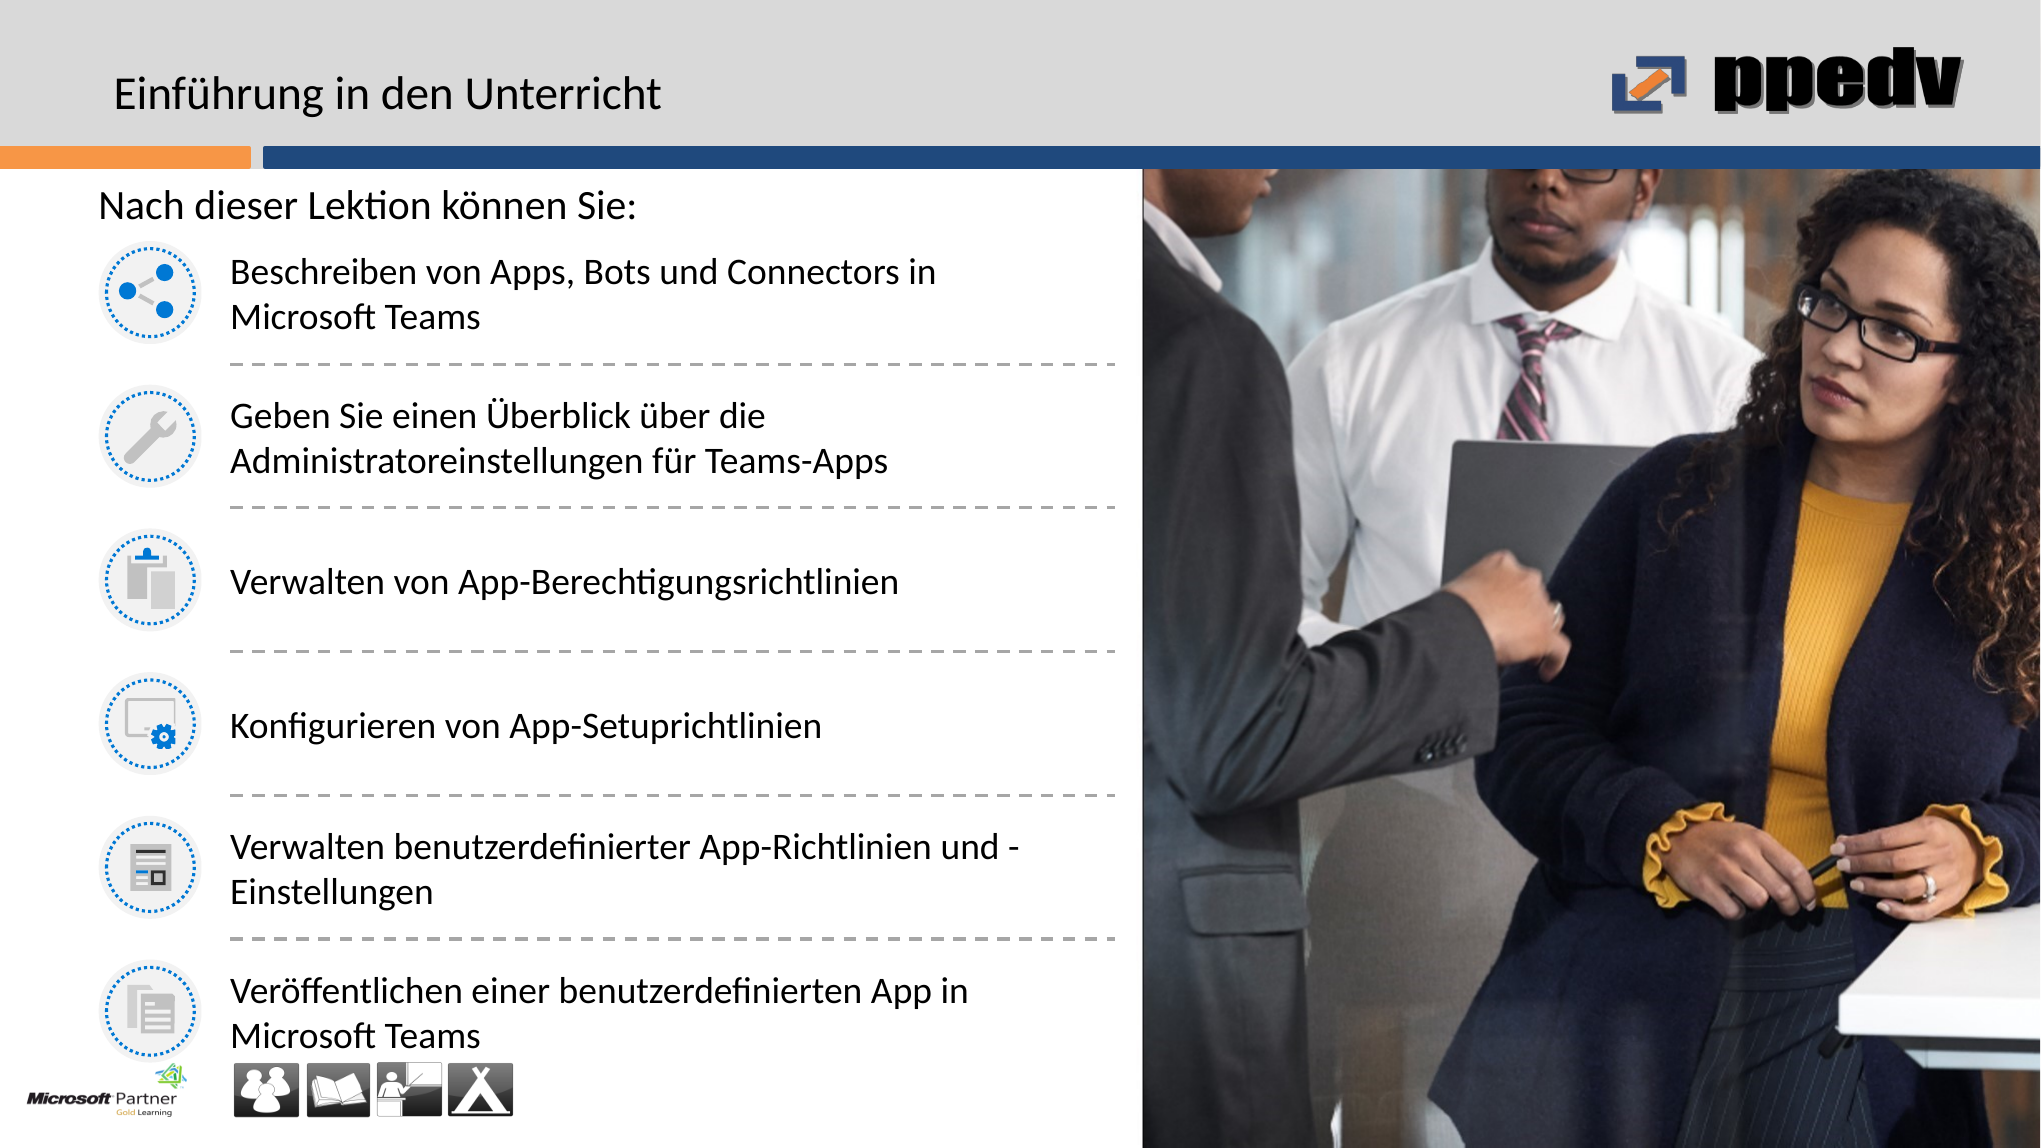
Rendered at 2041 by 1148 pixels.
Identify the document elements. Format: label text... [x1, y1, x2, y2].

title Einführung in den Unterricht [98, 54, 1125, 127]
picture [1598, 41, 1992, 125]
text_box Beschreiben von Apps, Bots und Connectors in Microsoft Teams [230, 249, 1115, 336]
text_box Konfigurieren von App-Setuprichtlinien [230, 680, 1115, 767]
text_box Veröffentlichen einer benutzerdefinierten App in Microsoft Teams [230, 967, 1115, 1054]
text_box Verwalten von App-Berechtigungsrichtlinien [230, 536, 1115, 623]
text_box Geben Sie einen Überblick über die Administratoreinstellungen für Teams-Apps [230, 392, 1115, 480]
text_box Nach dieser Lektion können Sie: [98, 177, 1105, 245]
picture [0, 169, 2041, 1148]
text_box Verwalten benutzerdefinierter App-Richtlinien und -Einstellungen [230, 823, 1115, 911]
